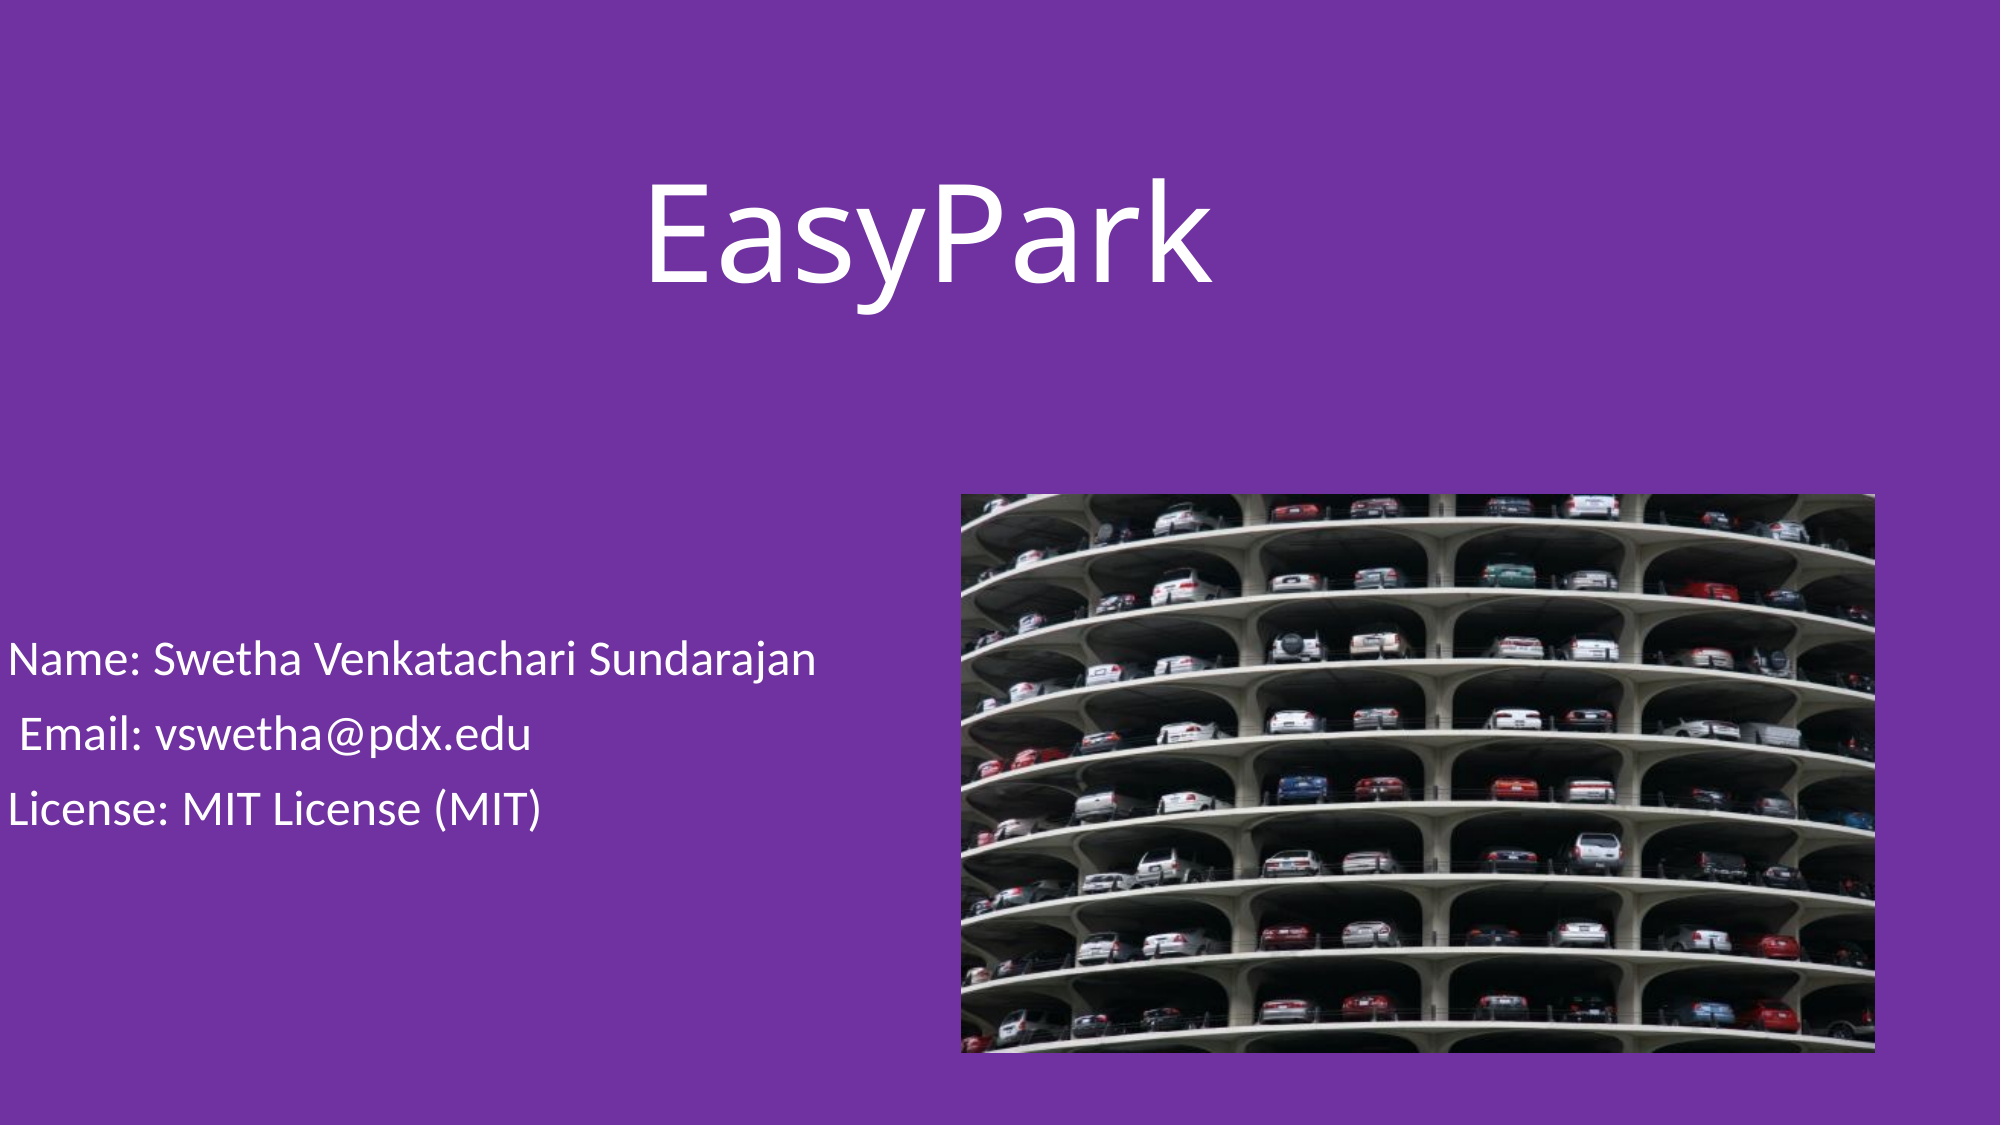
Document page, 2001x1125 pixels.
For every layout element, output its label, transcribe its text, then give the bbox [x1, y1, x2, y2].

title EasyPark [176, 139, 1678, 321]
picture [960, 494, 1875, 1053]
list Name: Swetha Venkatachari Sundarajan Email: vswetha@pdx.edu License: MIT License (MIT) [0, 624, 960, 889]
